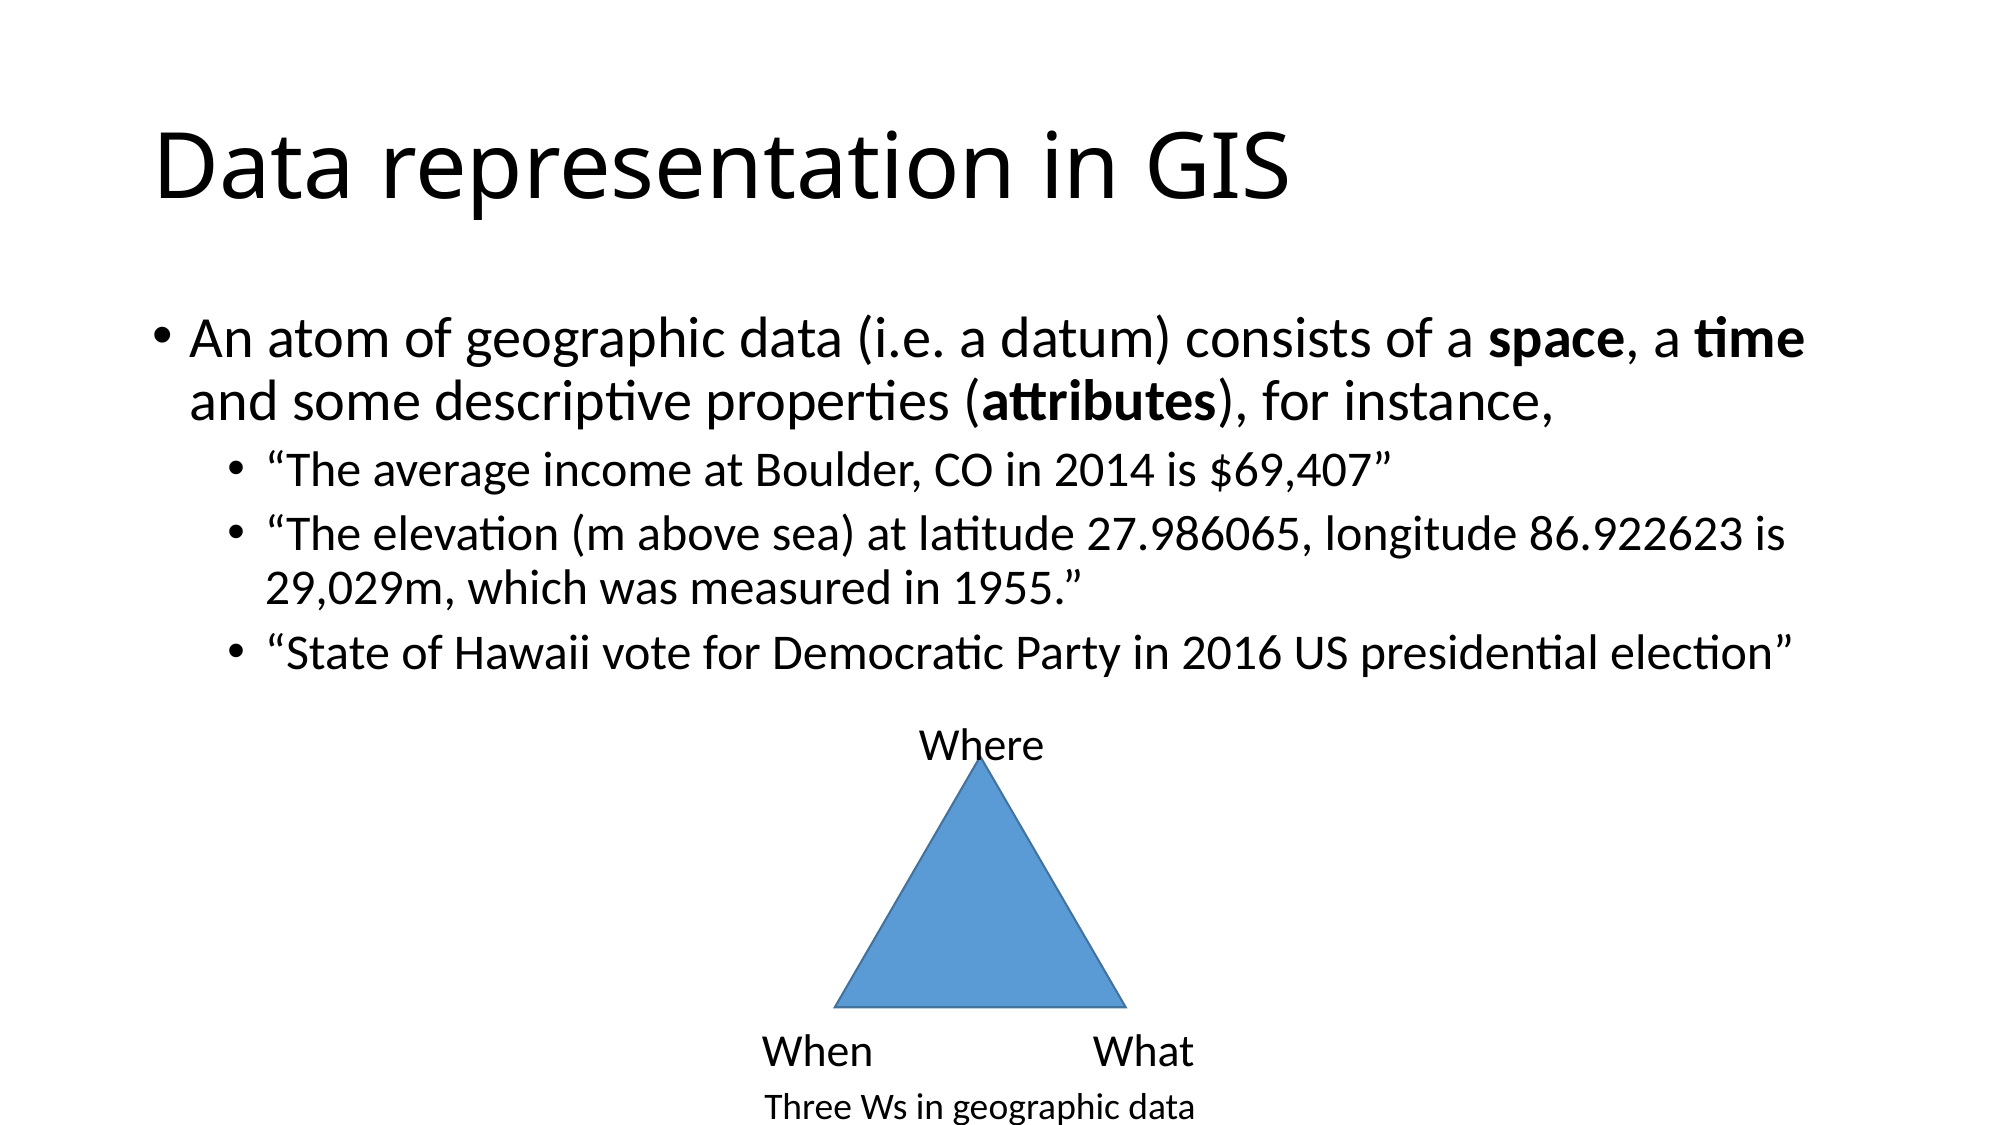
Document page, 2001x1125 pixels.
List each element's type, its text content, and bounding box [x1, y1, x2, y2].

list An atom of geographic data (i.e. a datum) consists of a space, a time and some descriptive properties (attributes), for instance, “The average income at Boulder, CO in 2014 is $69,407” “The elevation (m above sea) at latitude 27.986065, longitude 86.922623 is 29,029m, which was measured in 1955.” “State of Hawaii vote for Democratic Party in 2016 US presidential election” [137, 299, 1863, 1014]
text_box Where [904, 707, 1060, 778]
text_box Three Ws in geographic data [749, 1074, 1211, 1125]
text_box What [1078, 1013, 1210, 1074]
text_box [833, 778, 1128, 1009]
title Data representation in GIS [137, 59, 1863, 278]
text_box When [747, 1013, 889, 1083]
